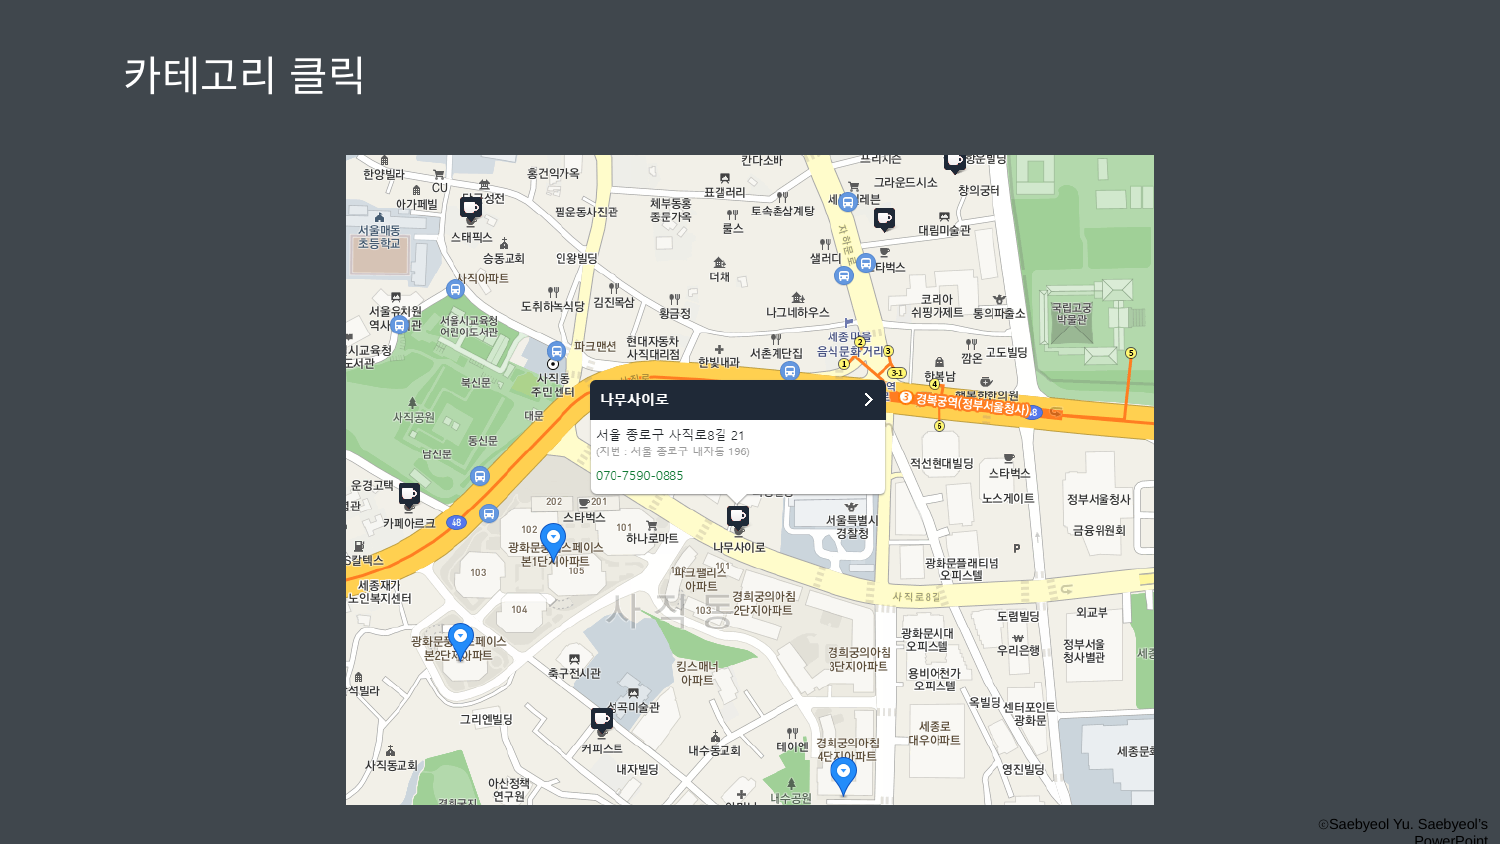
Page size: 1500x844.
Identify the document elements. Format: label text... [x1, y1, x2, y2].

picture [345, 155, 1154, 805]
text_box 카테고리 클릭 [109, 34, 569, 115]
